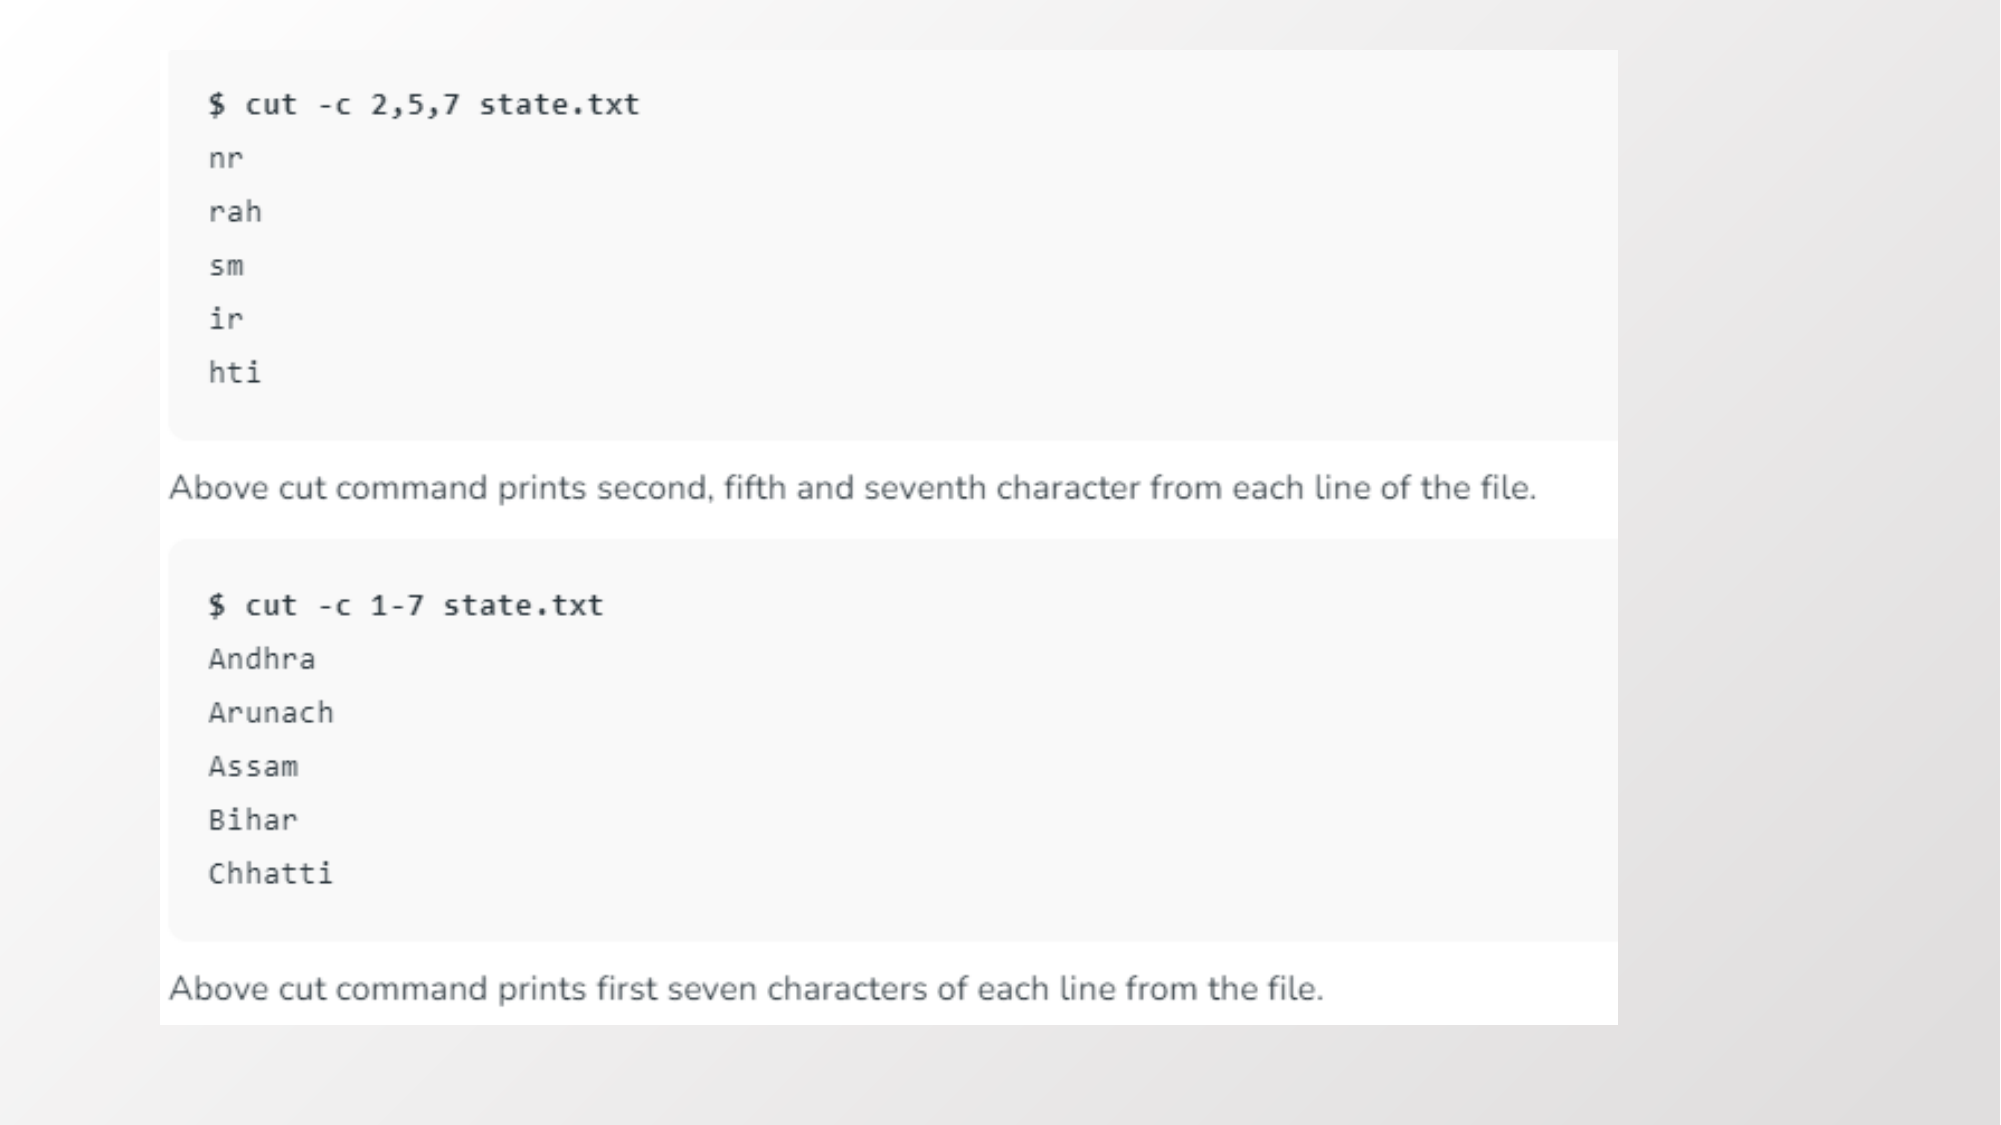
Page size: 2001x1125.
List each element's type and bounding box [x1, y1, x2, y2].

picture [160, 50, 1618, 1025]
